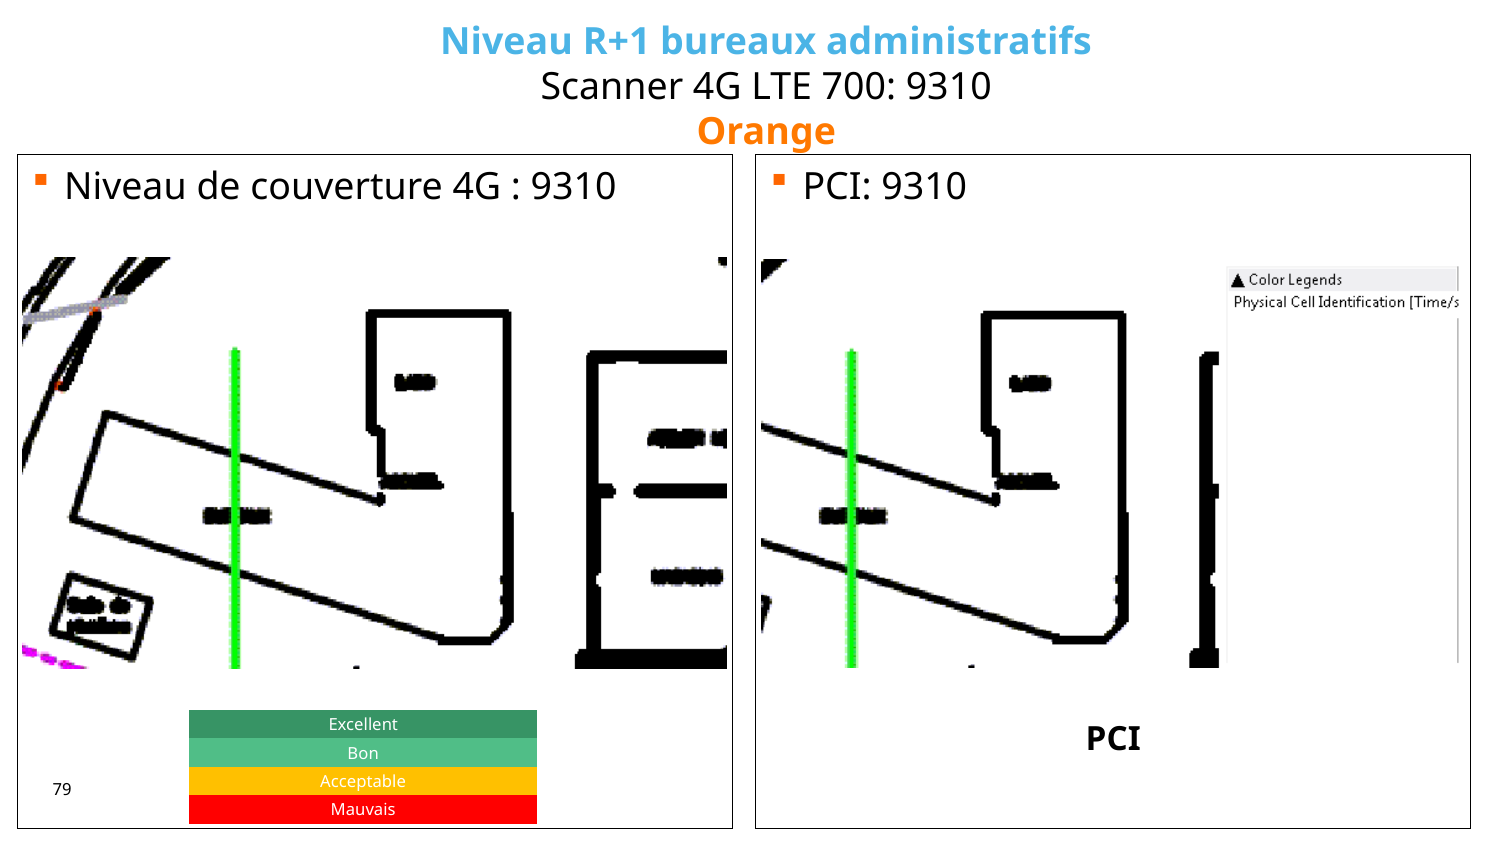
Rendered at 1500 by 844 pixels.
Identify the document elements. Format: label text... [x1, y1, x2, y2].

text_box Niveau de couverture 4G : 9310 [17, 154, 733, 829]
table_cell Acceptable [189, 767, 537, 795]
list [761, 259, 1466, 668]
text_box Niveau R+1 bureaux administratifs Scanner 4G LTE 700: 9310 Orange [187, 9, 1346, 125]
table_header Excellent [189, 710, 537, 738]
text_box PCI: 9310 PCI [755, 154, 1471, 829]
table_cell Mauvais [189, 795, 537, 824]
table_cell Bon [189, 738, 537, 767]
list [22, 257, 727, 670]
